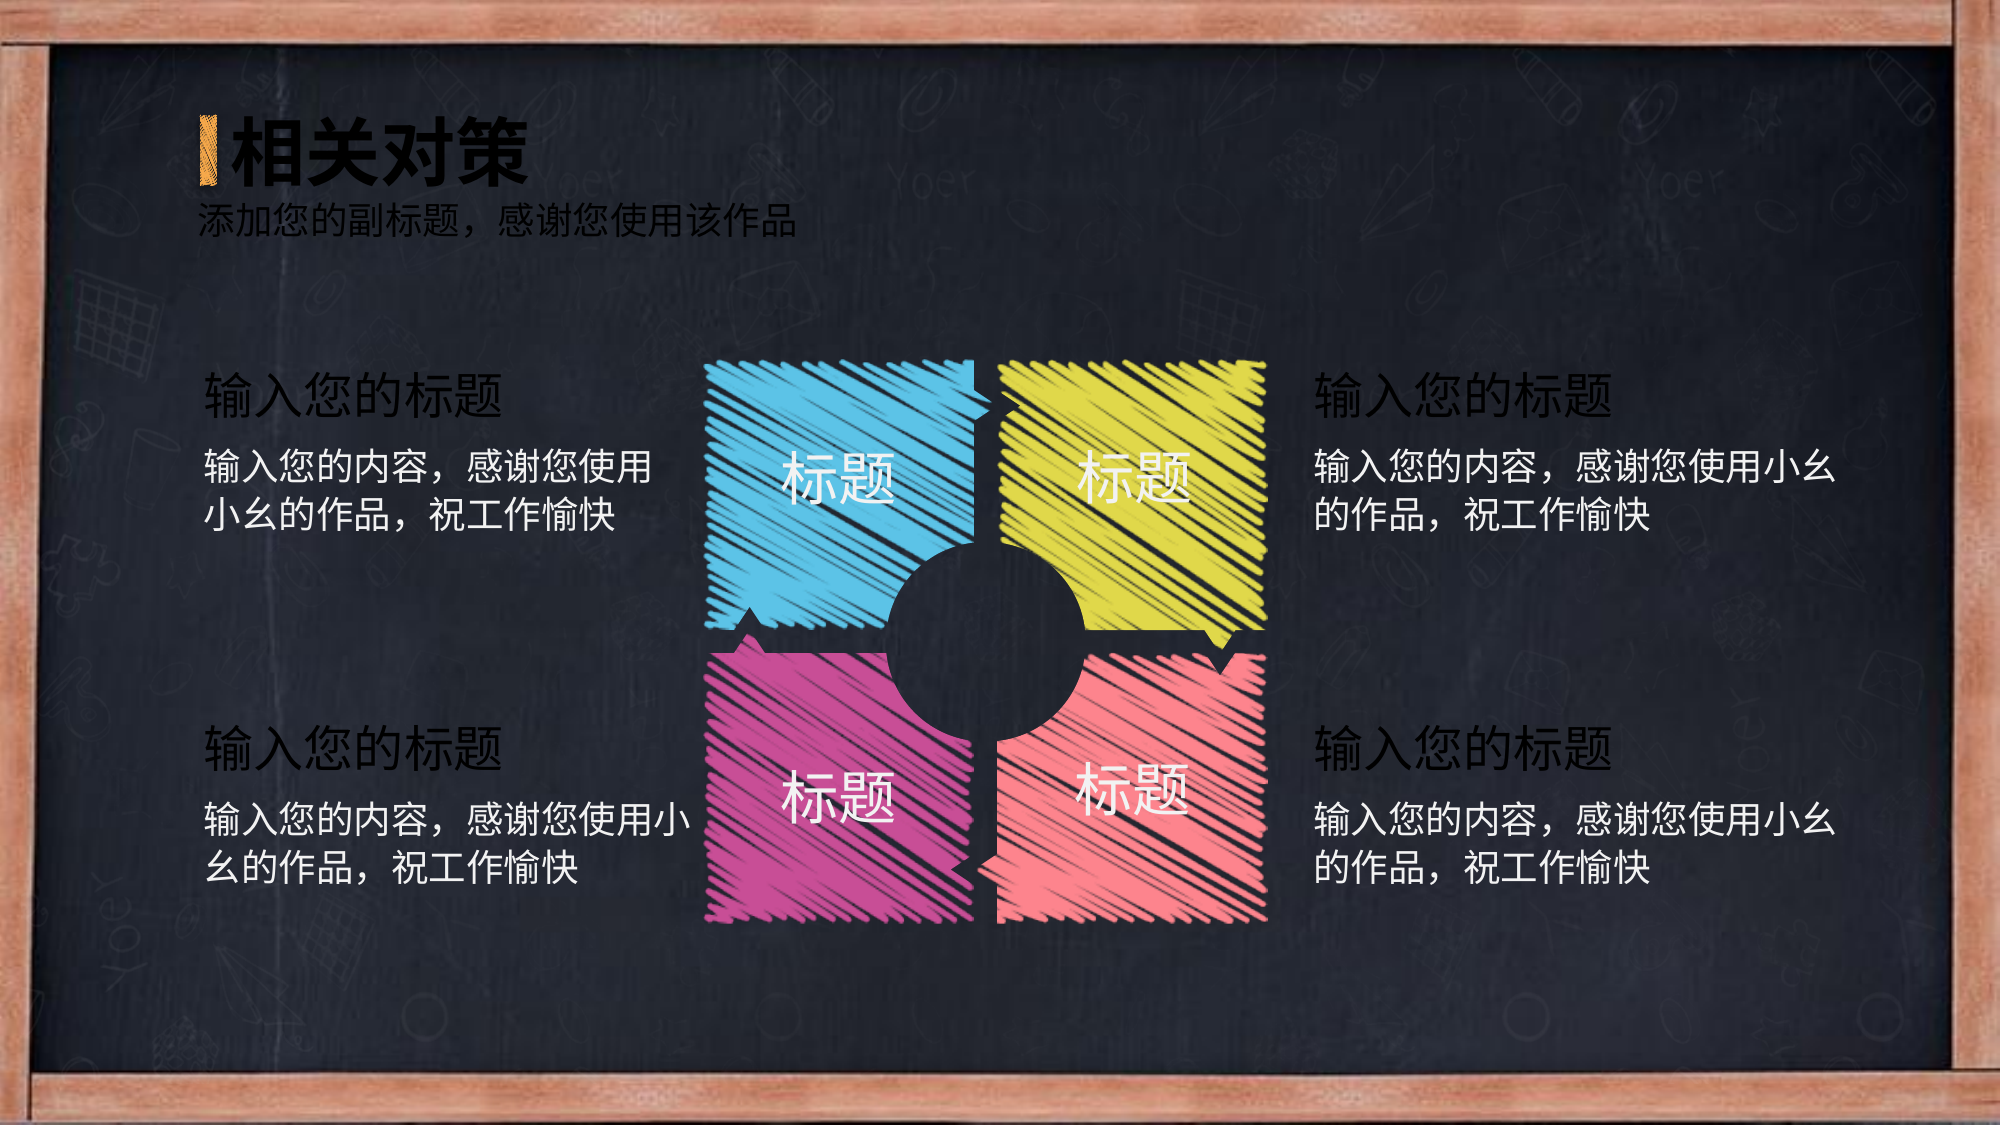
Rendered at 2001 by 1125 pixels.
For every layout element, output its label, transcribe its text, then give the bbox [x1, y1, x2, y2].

text_box 输入您的标题 [1298, 708, 1672, 786]
text_box 输入您的标题 [189, 708, 562, 786]
text_box 输入您的内容，感谢您使用小幺的作品，祝工作愉快 [1298, 433, 1869, 544]
text_box 输入您的内容，感谢您使用小幺的作品，祝工作愉快 [1298, 786, 1871, 897]
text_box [703, 359, 1271, 924]
text_box 相关对策 [215, 97, 546, 189]
text_box [198, 113, 218, 186]
text_box 输入您的内容，感谢您使用小幺的作品，祝工作愉快 [189, 433, 703, 544]
text_box 输入您的标题 [189, 354, 562, 433]
text_box 输入您的标题 [1298, 354, 1672, 433]
picture [0, 0, 2000, 1125]
text_box 添加您的副标题，感谢您使用该作品 [182, 189, 813, 250]
text_box 输入您的内容，感谢您使用小幺的作品，祝工作愉快 [189, 786, 703, 897]
